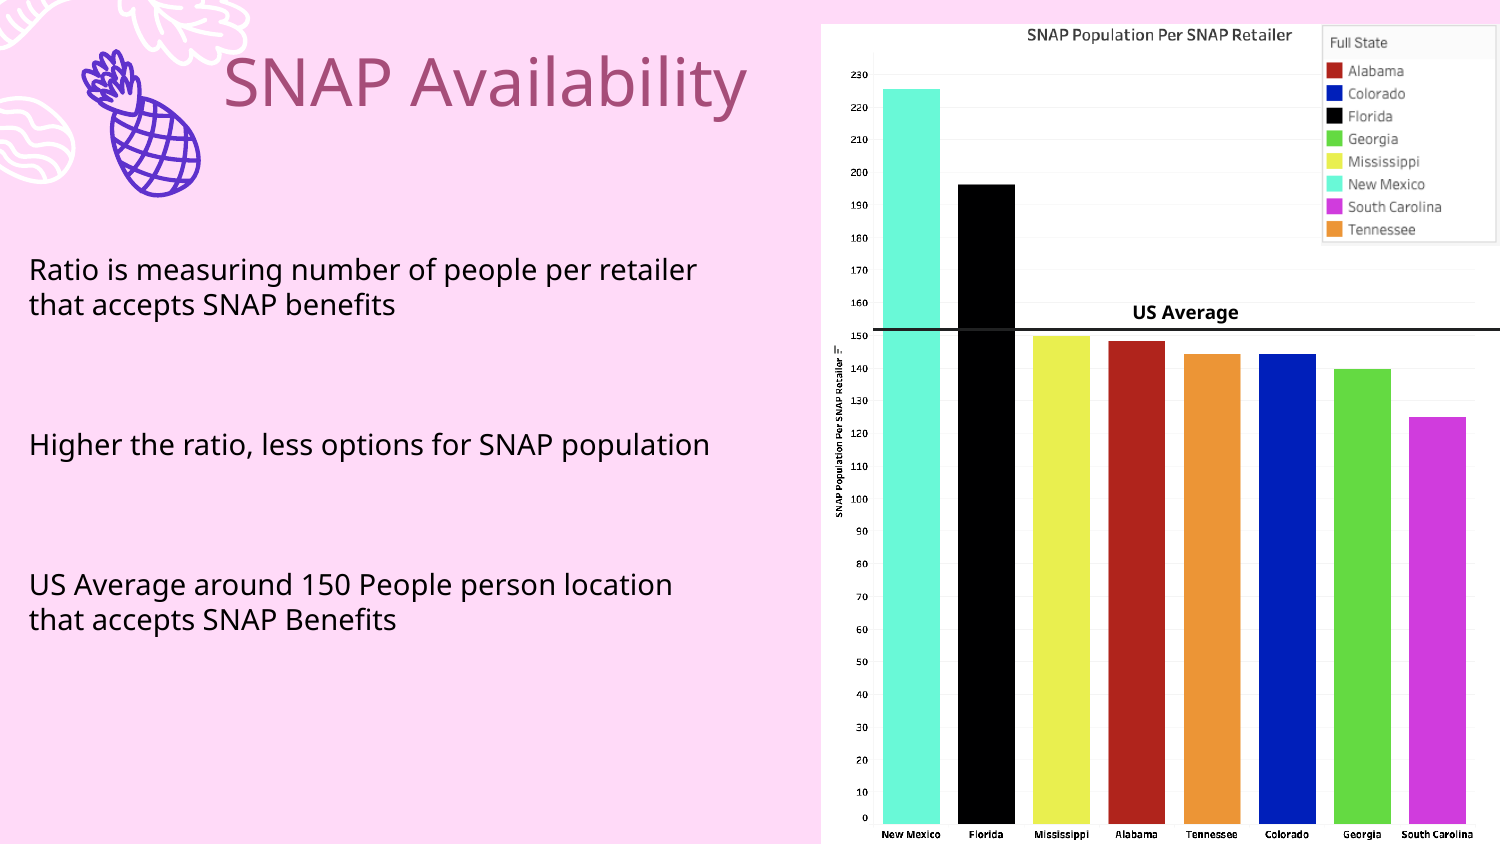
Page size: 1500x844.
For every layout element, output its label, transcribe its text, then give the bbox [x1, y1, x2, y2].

picture [820, 24, 1500, 844]
text_box Ratio is measuring number of people per retailer that accepts SNAP benefits Higher the ratio, less options for SNAP population US Average around 150 People person location that accepts SNAP Benefits [13, 236, 750, 652]
title SNAP Availability [0, 24, 818, 119]
